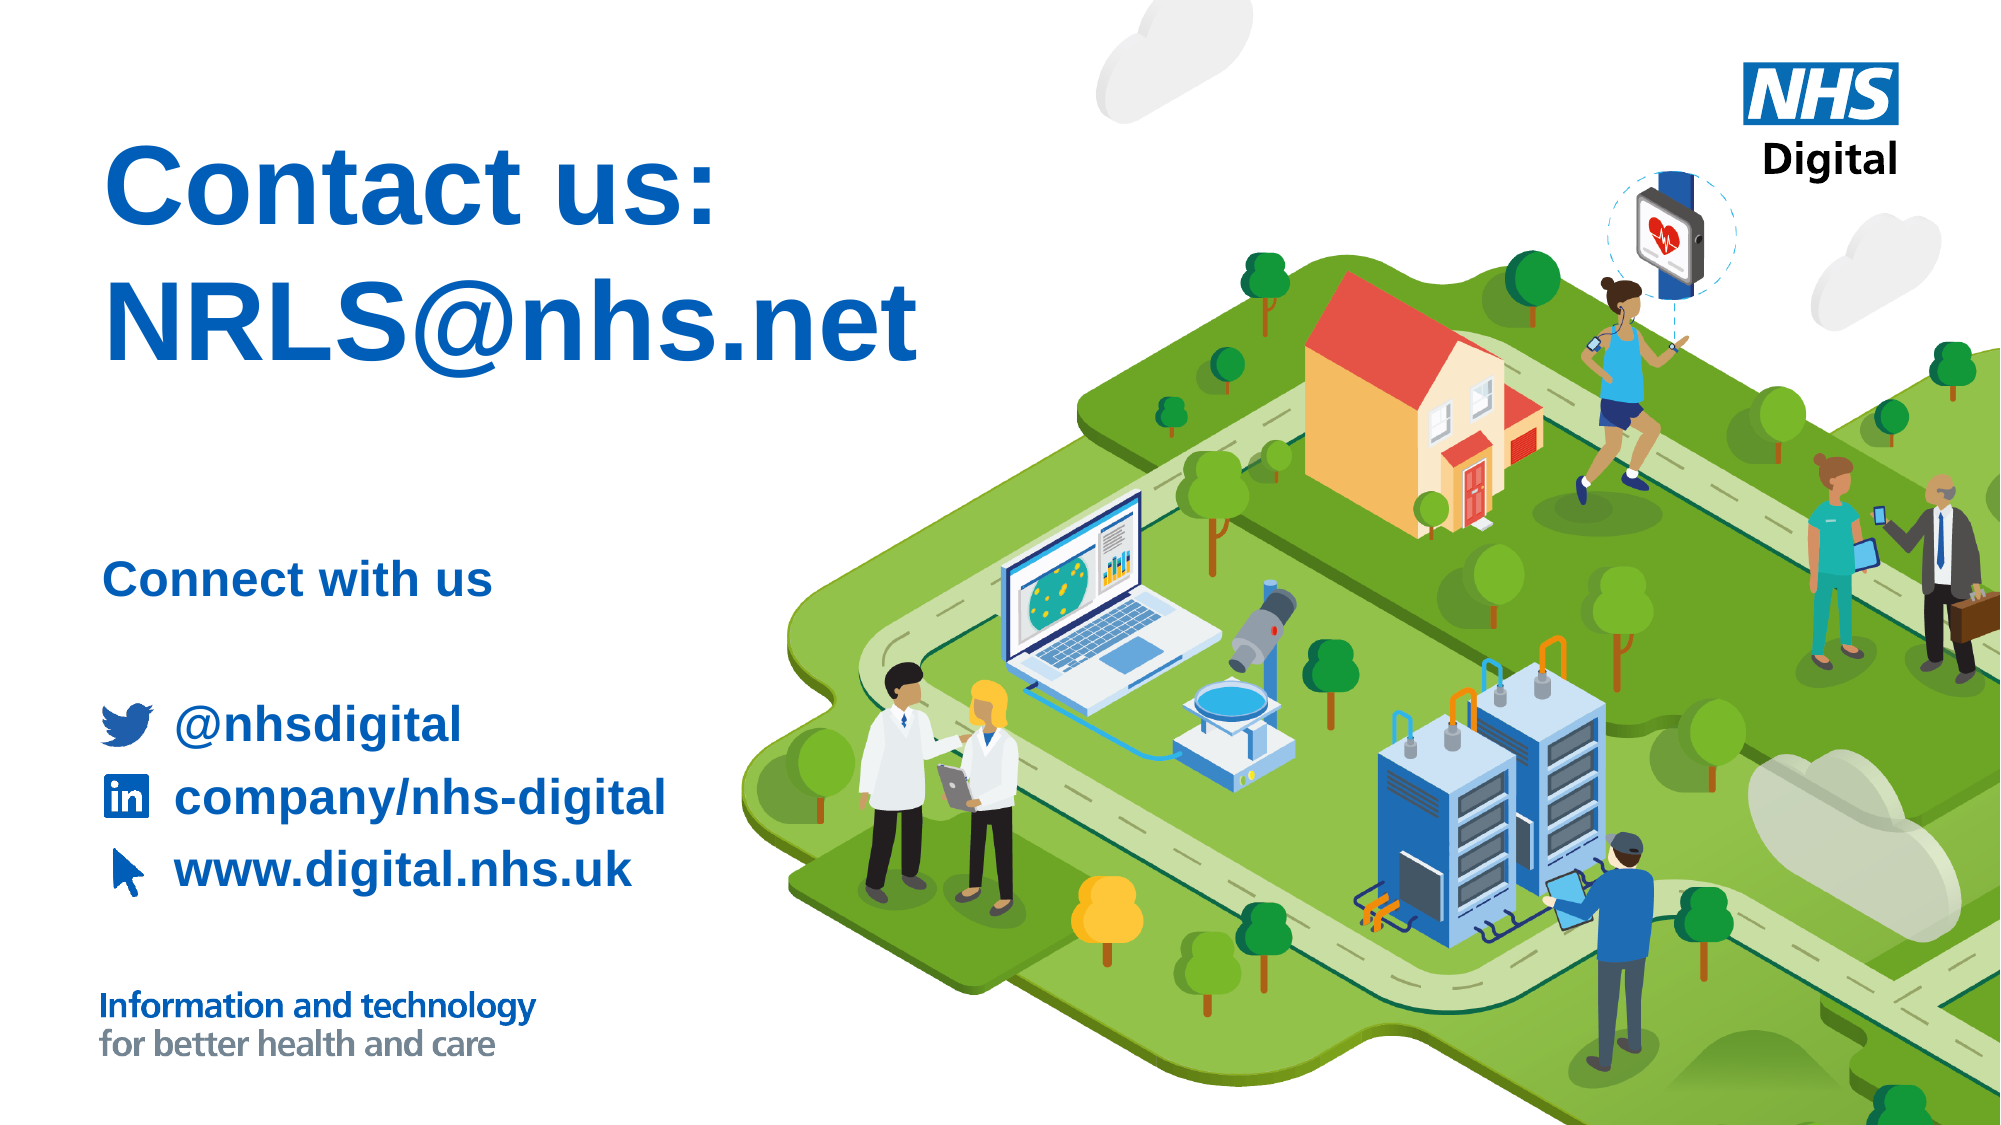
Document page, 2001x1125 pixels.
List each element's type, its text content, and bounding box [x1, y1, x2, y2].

picture [92, 981, 543, 1069]
picture [104, 774, 149, 818]
picture [100, 703, 154, 747]
picture [695, 0, 2000, 1125]
text_box Contact us: NRLS@nhs.net [103, 112, 1152, 416]
picture [113, 848, 144, 897]
